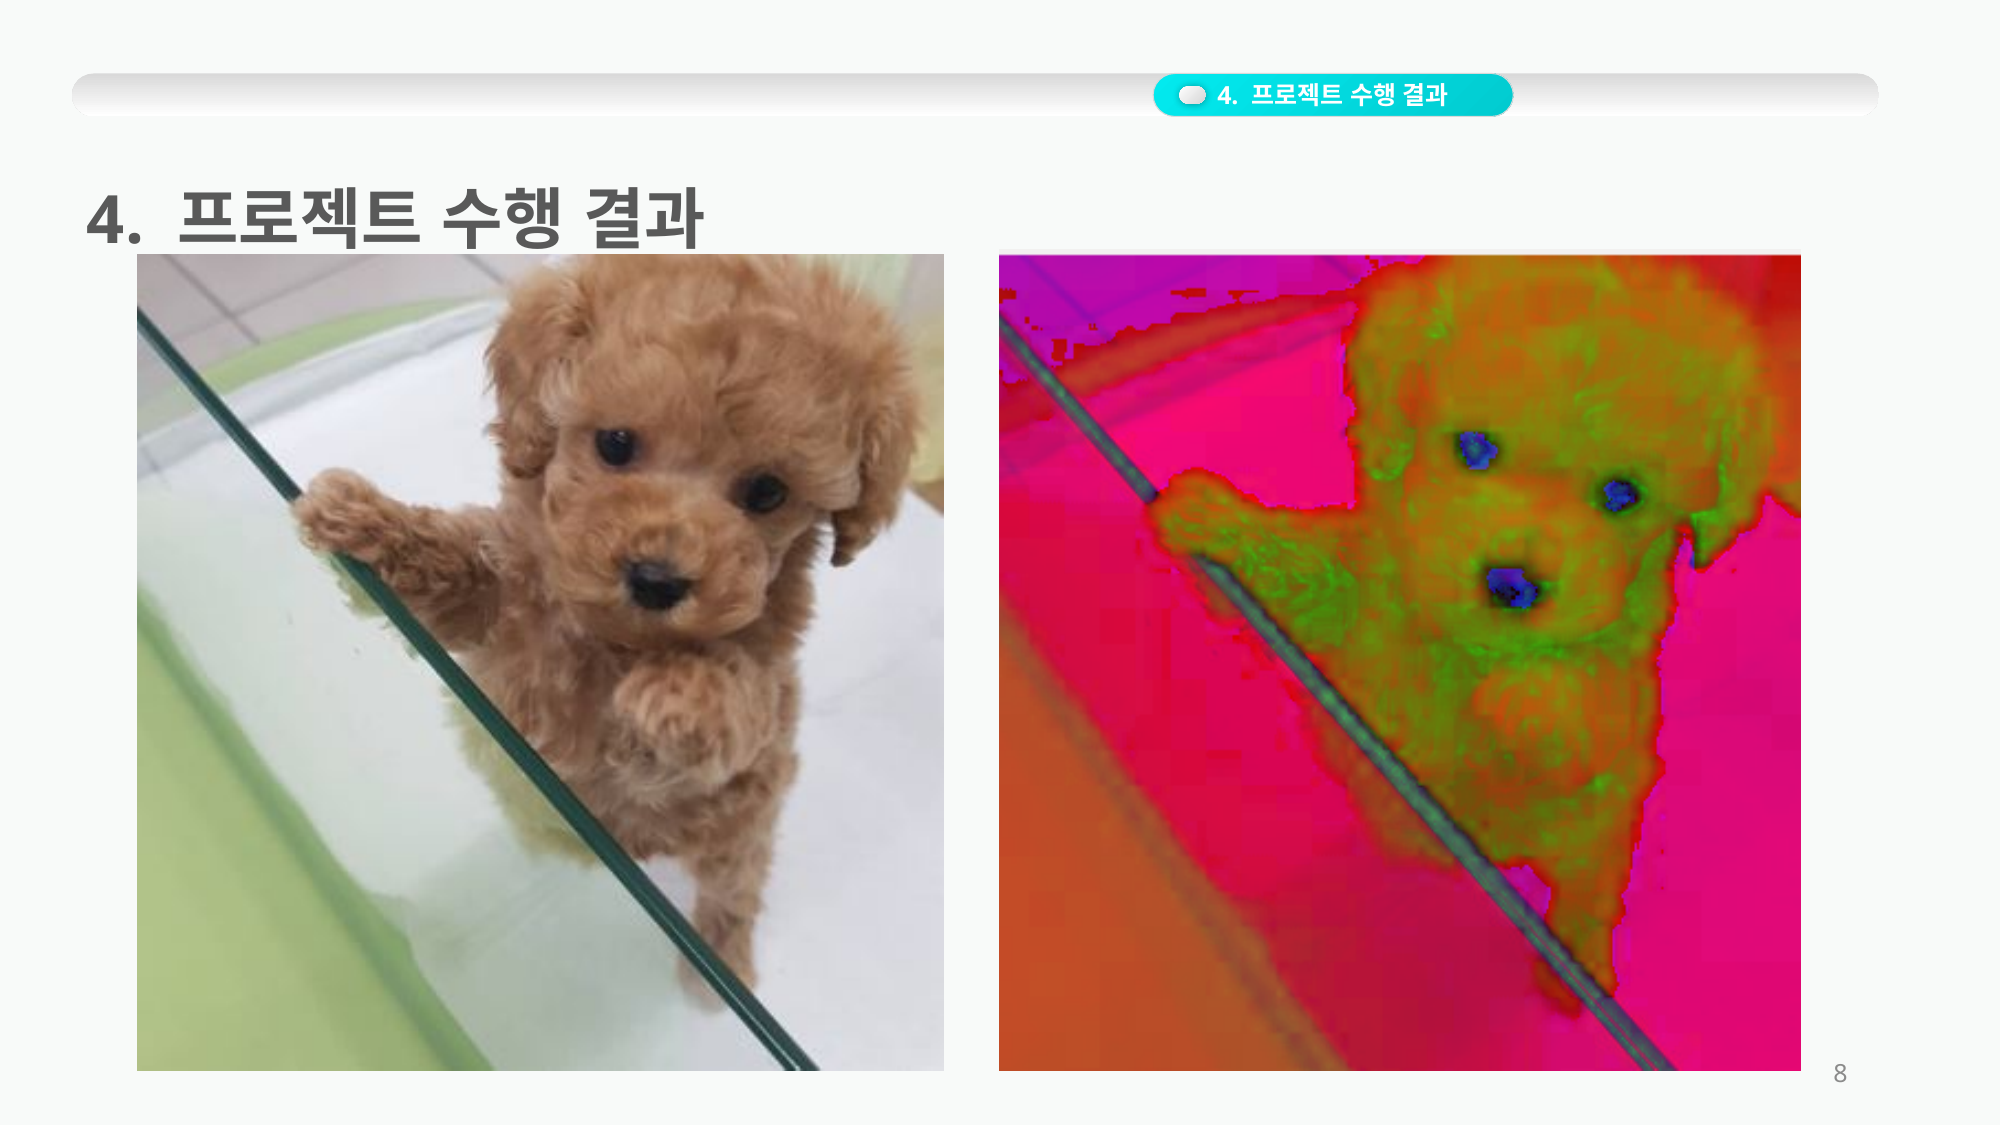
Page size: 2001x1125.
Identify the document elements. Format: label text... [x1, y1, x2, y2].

picture [999, 249, 1801, 1071]
slide_number 8 [1412, 1042, 1863, 1103]
text_box [71, 72, 1881, 118]
text_box 4. 프로젝트 수행 결과 [72, 129, 789, 264]
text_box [1153, 73, 1514, 117]
picture [137, 254, 944, 1071]
